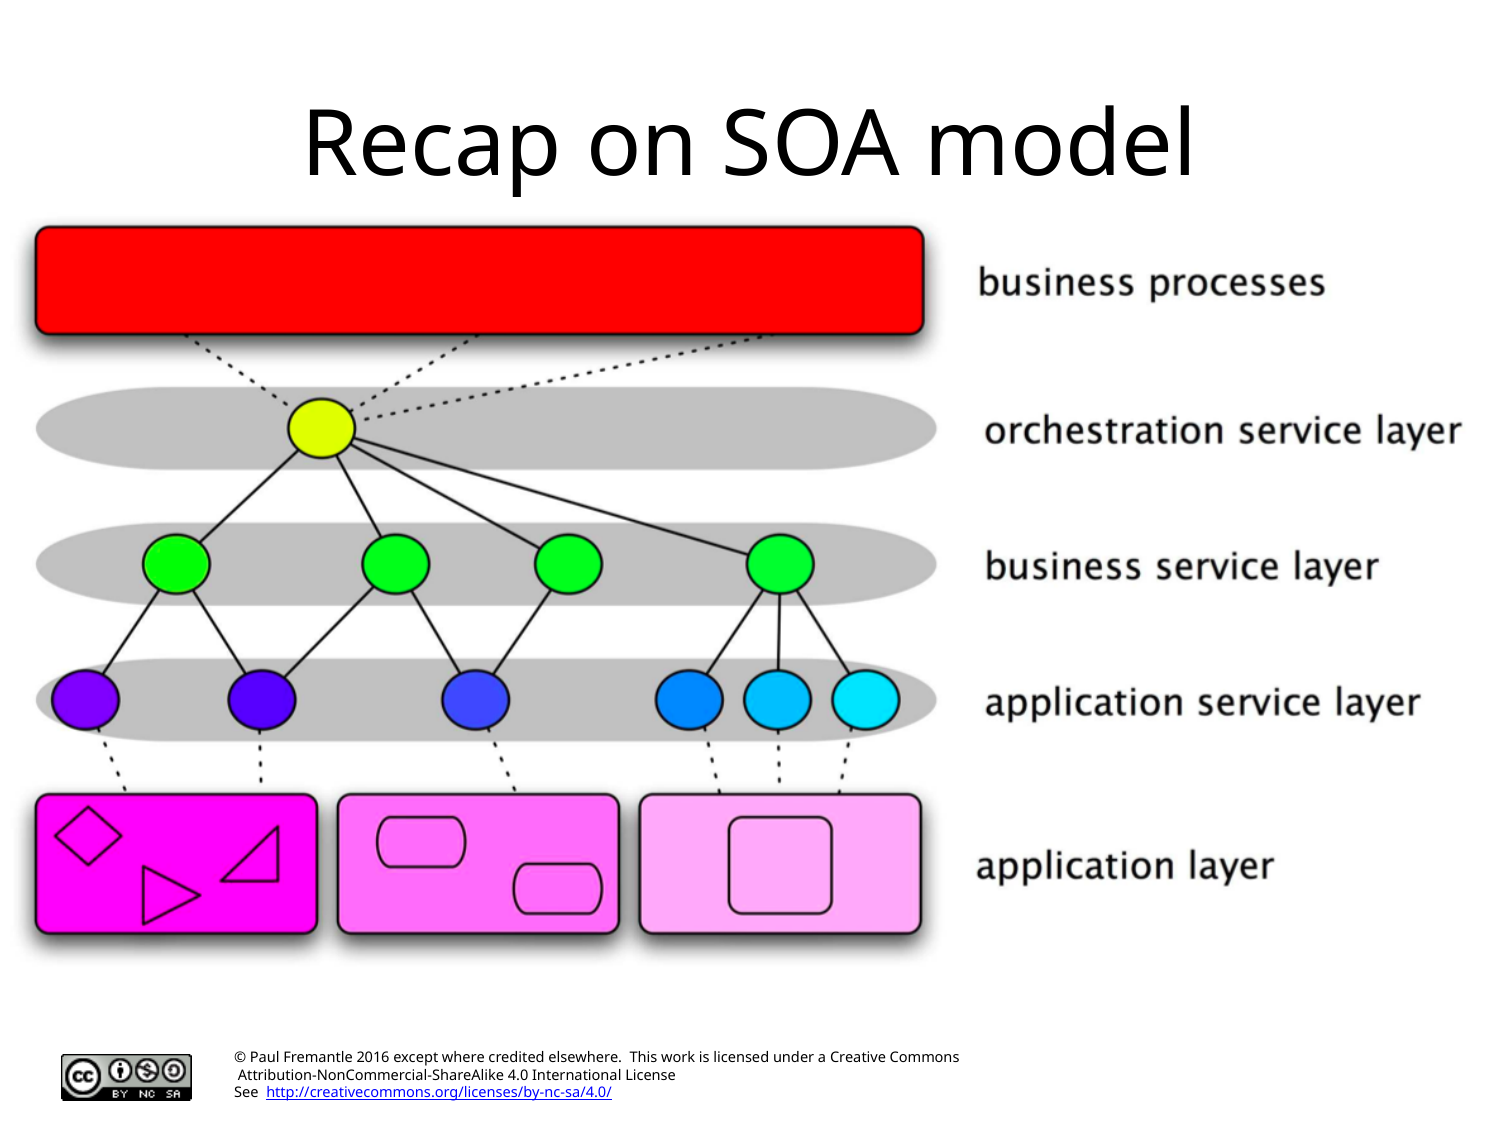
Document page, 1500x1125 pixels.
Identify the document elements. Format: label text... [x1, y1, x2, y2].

picture [7, 205, 1500, 997]
title Recap on SOA model [75, 45, 1425, 204]
picture [61, 1054, 192, 1101]
